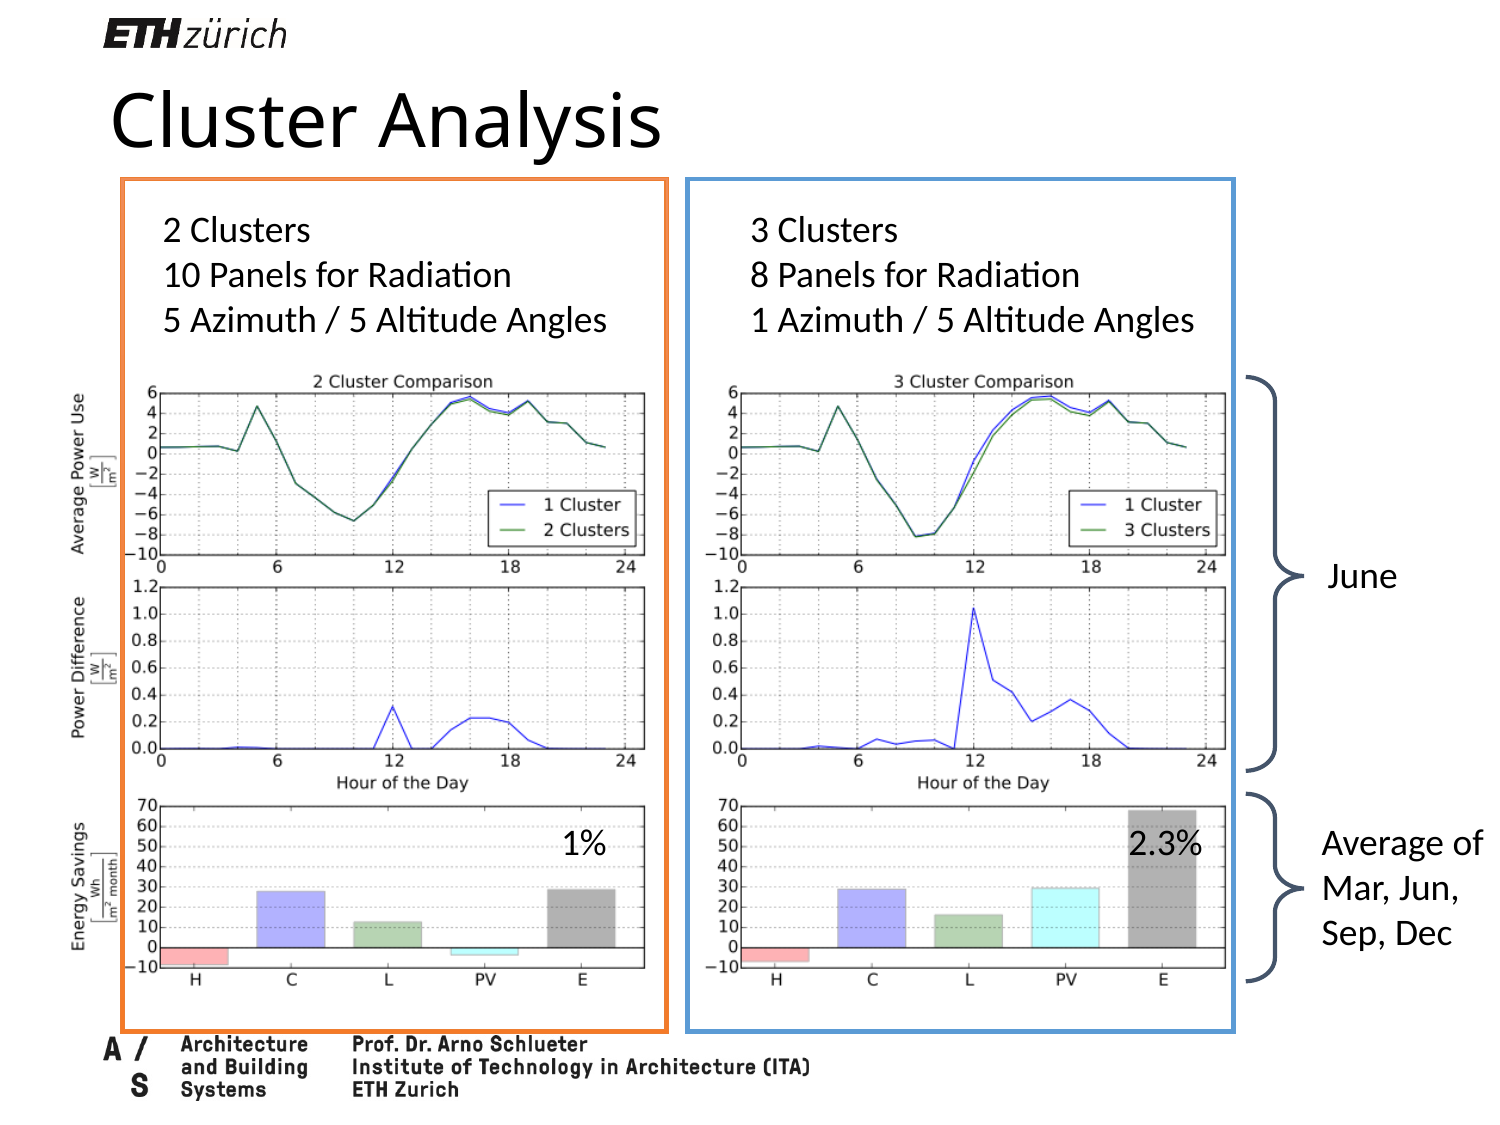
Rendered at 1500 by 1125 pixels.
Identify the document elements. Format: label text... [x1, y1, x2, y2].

picture [103, 1035, 809, 1101]
text_box [120, 1000, 669, 1034]
text_box 3 Clusters 8 Panels for Radiation 1 Azimuth / 5 Altitude Angles [735, 197, 1211, 348]
text_box [1245, 792, 1305, 983]
text_box Average of Mar, Jun, Sep, Dec [1306, 810, 1499, 961]
text_box [120, 177, 669, 353]
picture [103, 18, 286, 48]
subtitle Cluster Analysis [94, 75, 1380, 168]
text_box June [1312, 543, 1413, 604]
text_box [1245, 375, 1305, 772]
text_box [685, 177, 1236, 353]
text_box 2 Clusters 10 Panels for Radiation 5 Azimuth / 5 Altitude Angles [147, 197, 623, 348]
text_box [685, 1000, 1236, 1034]
picture [49, 353, 1244, 1000]
